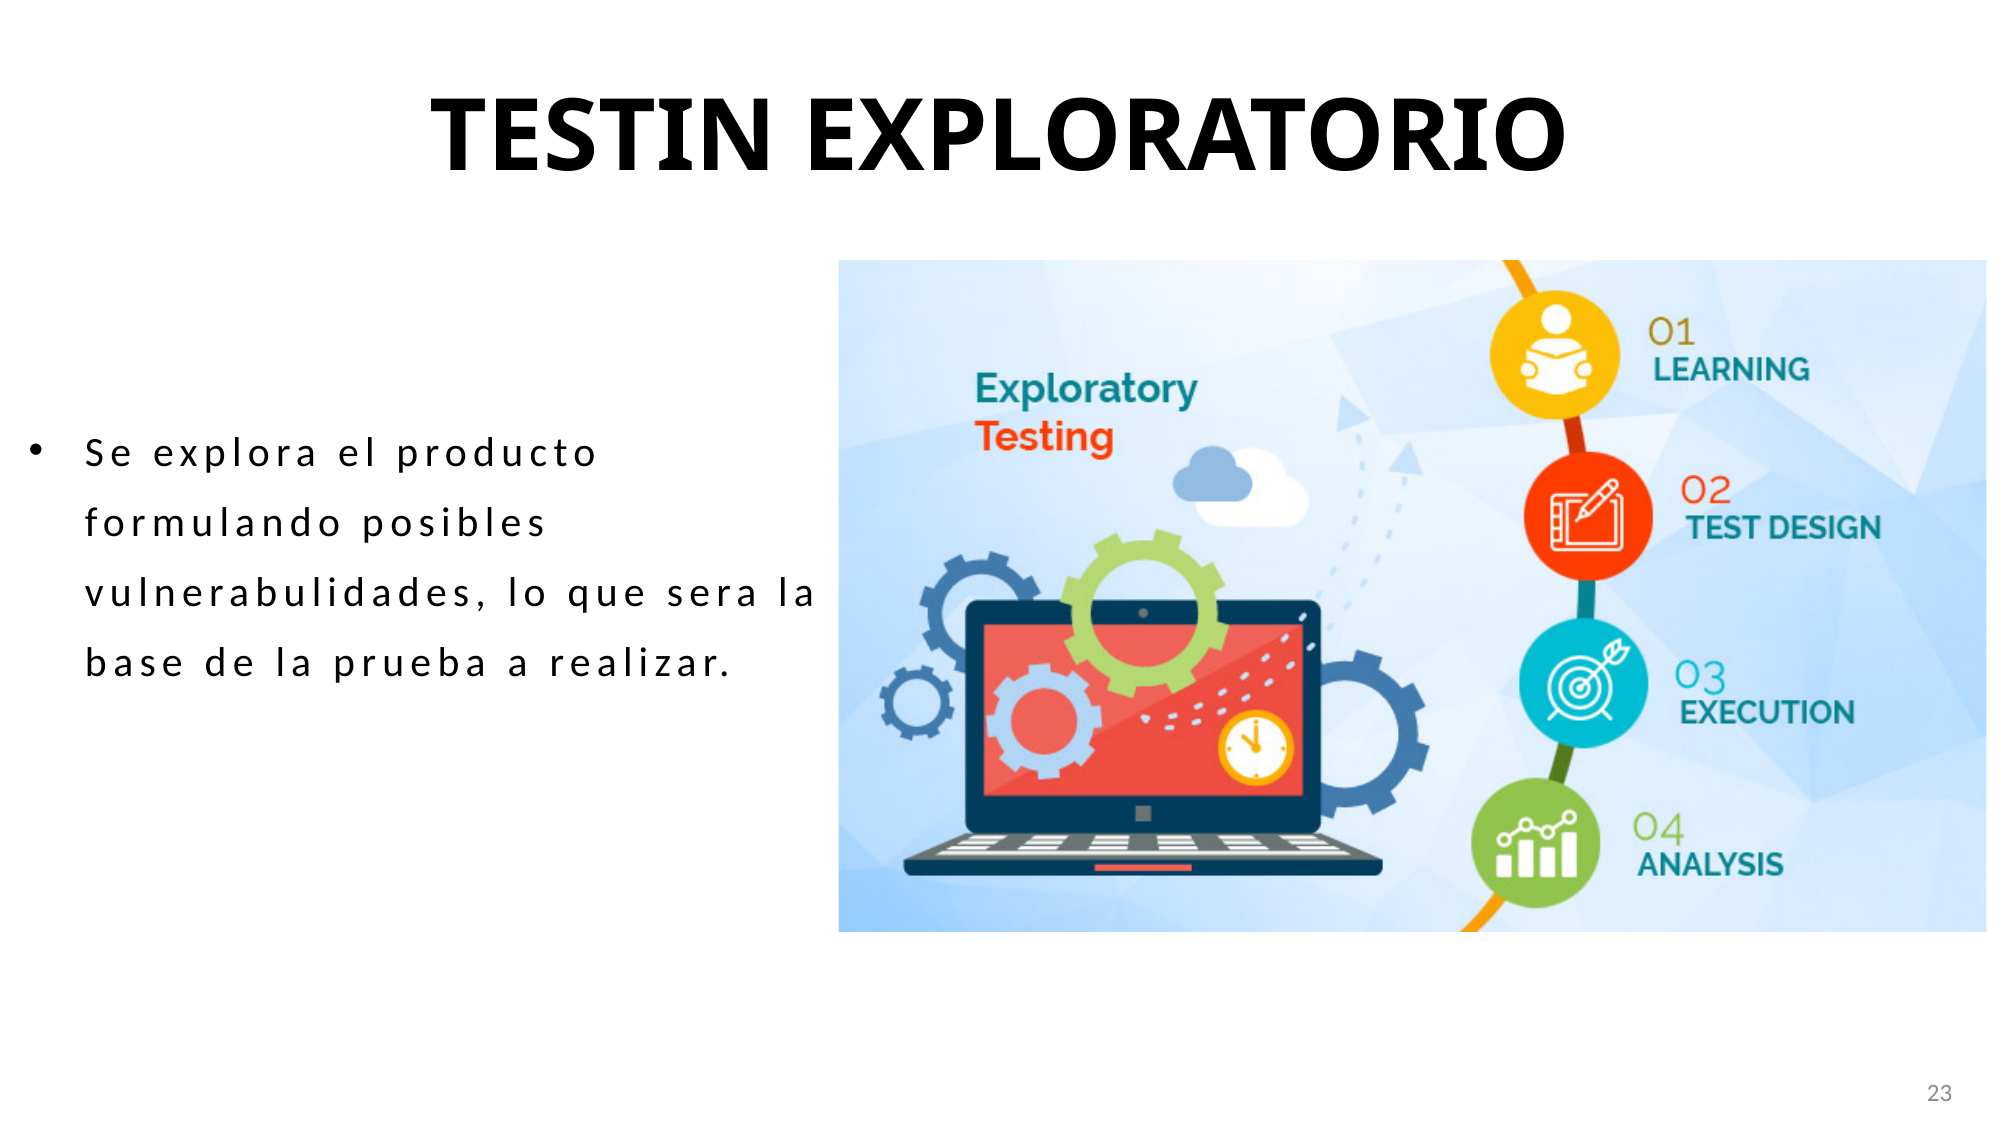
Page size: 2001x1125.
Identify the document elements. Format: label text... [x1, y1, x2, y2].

title TESTIN EXPLORATORIO [97, 48, 1903, 213]
list Se explora el producto formulando posibles vulnerabulidades, lo que sera la base de la prueba a realizar. [13, 396, 838, 846]
picture [838, 260, 1987, 932]
slide_number 23 [1894, 1061, 1968, 1121]
